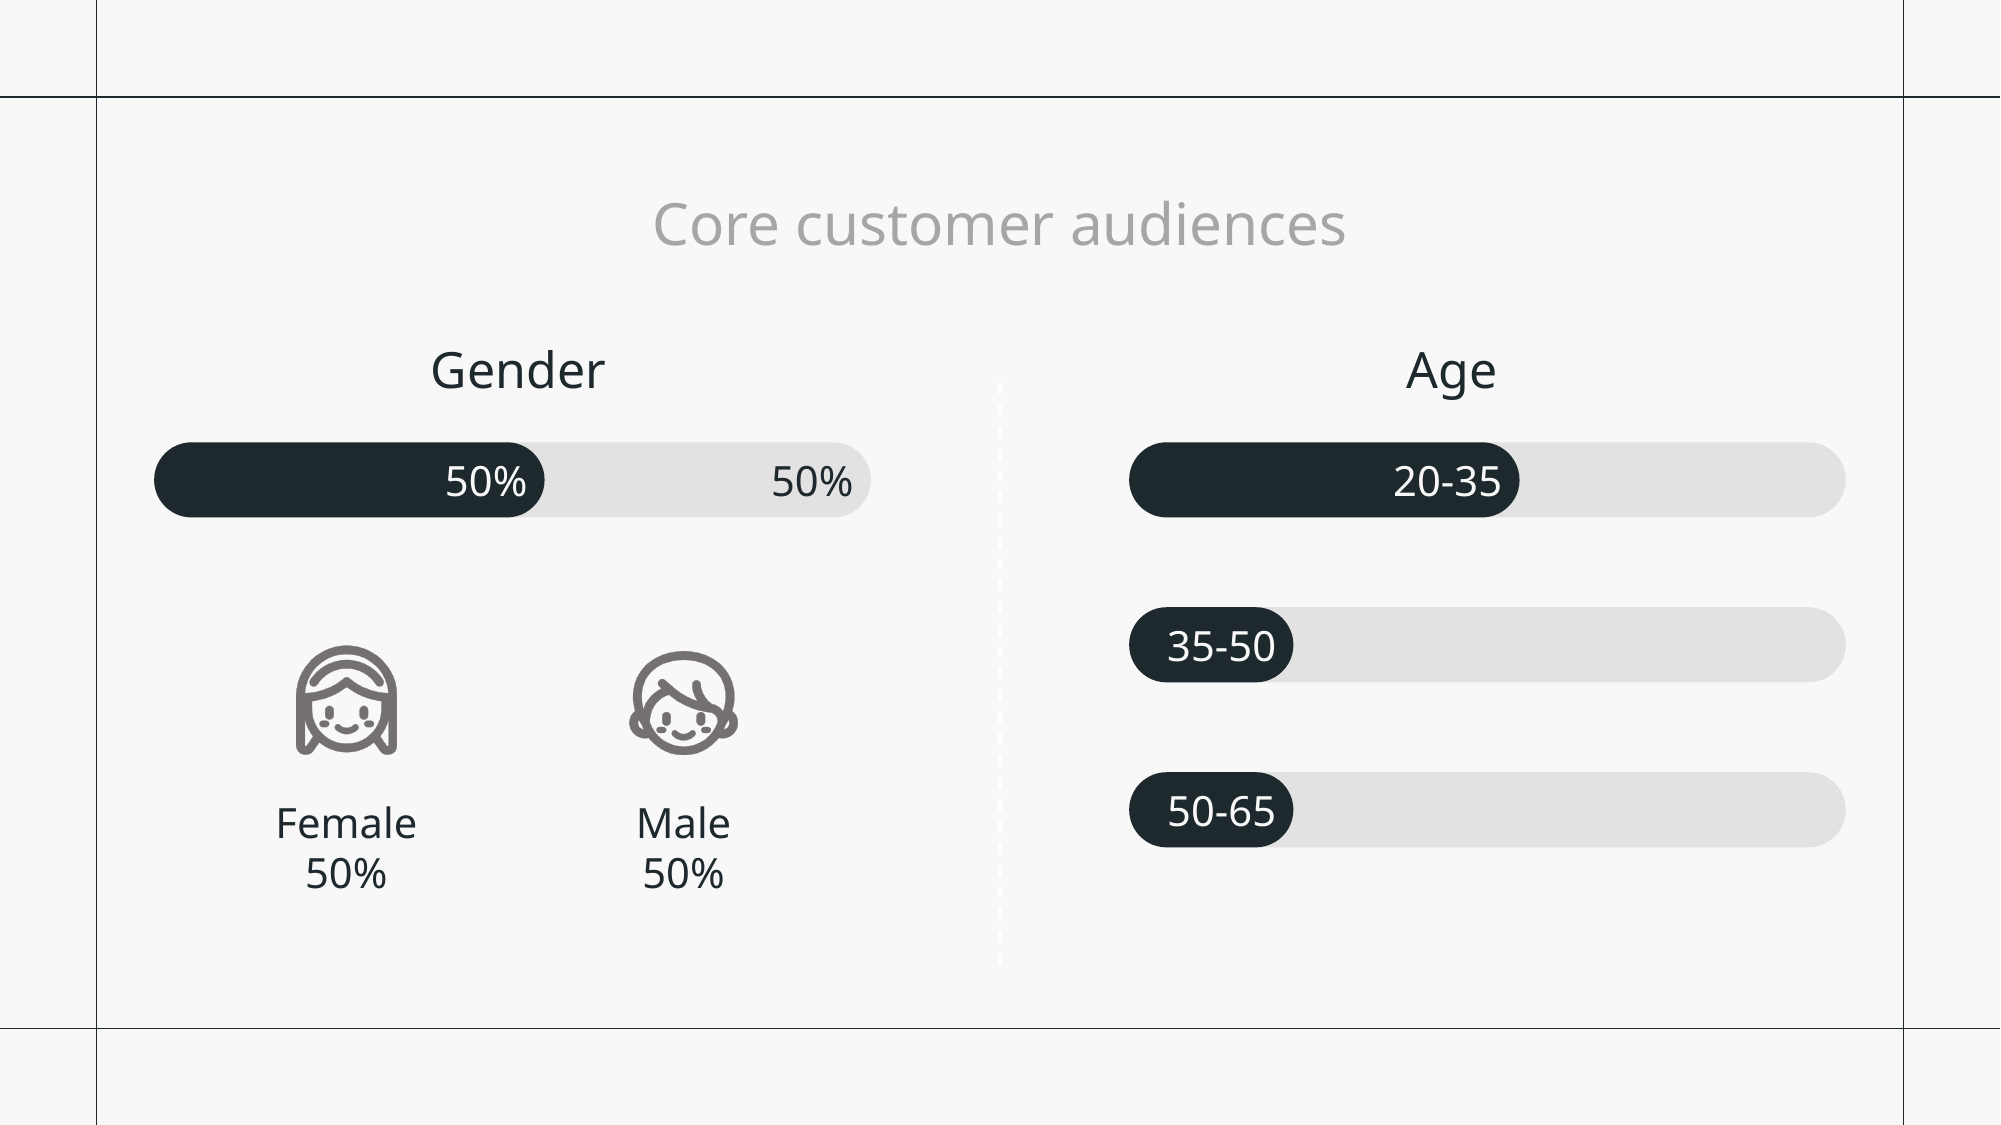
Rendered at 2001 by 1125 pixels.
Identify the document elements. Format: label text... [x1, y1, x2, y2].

text_box 20-35 [1128, 441, 1521, 519]
picture [296, 645, 397, 755]
text_box Core customer audiences [183, 179, 1817, 264]
text_box [1262, 606, 1847, 684]
text_box [1262, 771, 1847, 849]
text_box 35-50 [1128, 606, 1295, 684]
picture [629, 651, 738, 755]
text_box Male 50% [565, 789, 802, 905]
text_box Female 50% [228, 789, 465, 905]
text_box 50% [513, 441, 872, 519]
text_box 50-65 [1128, 771, 1295, 849]
text_box 50% [153, 441, 546, 519]
text_box Age [1268, 330, 1636, 406]
text_box Gender [335, 330, 702, 406]
text_box [1488, 441, 1847, 519]
